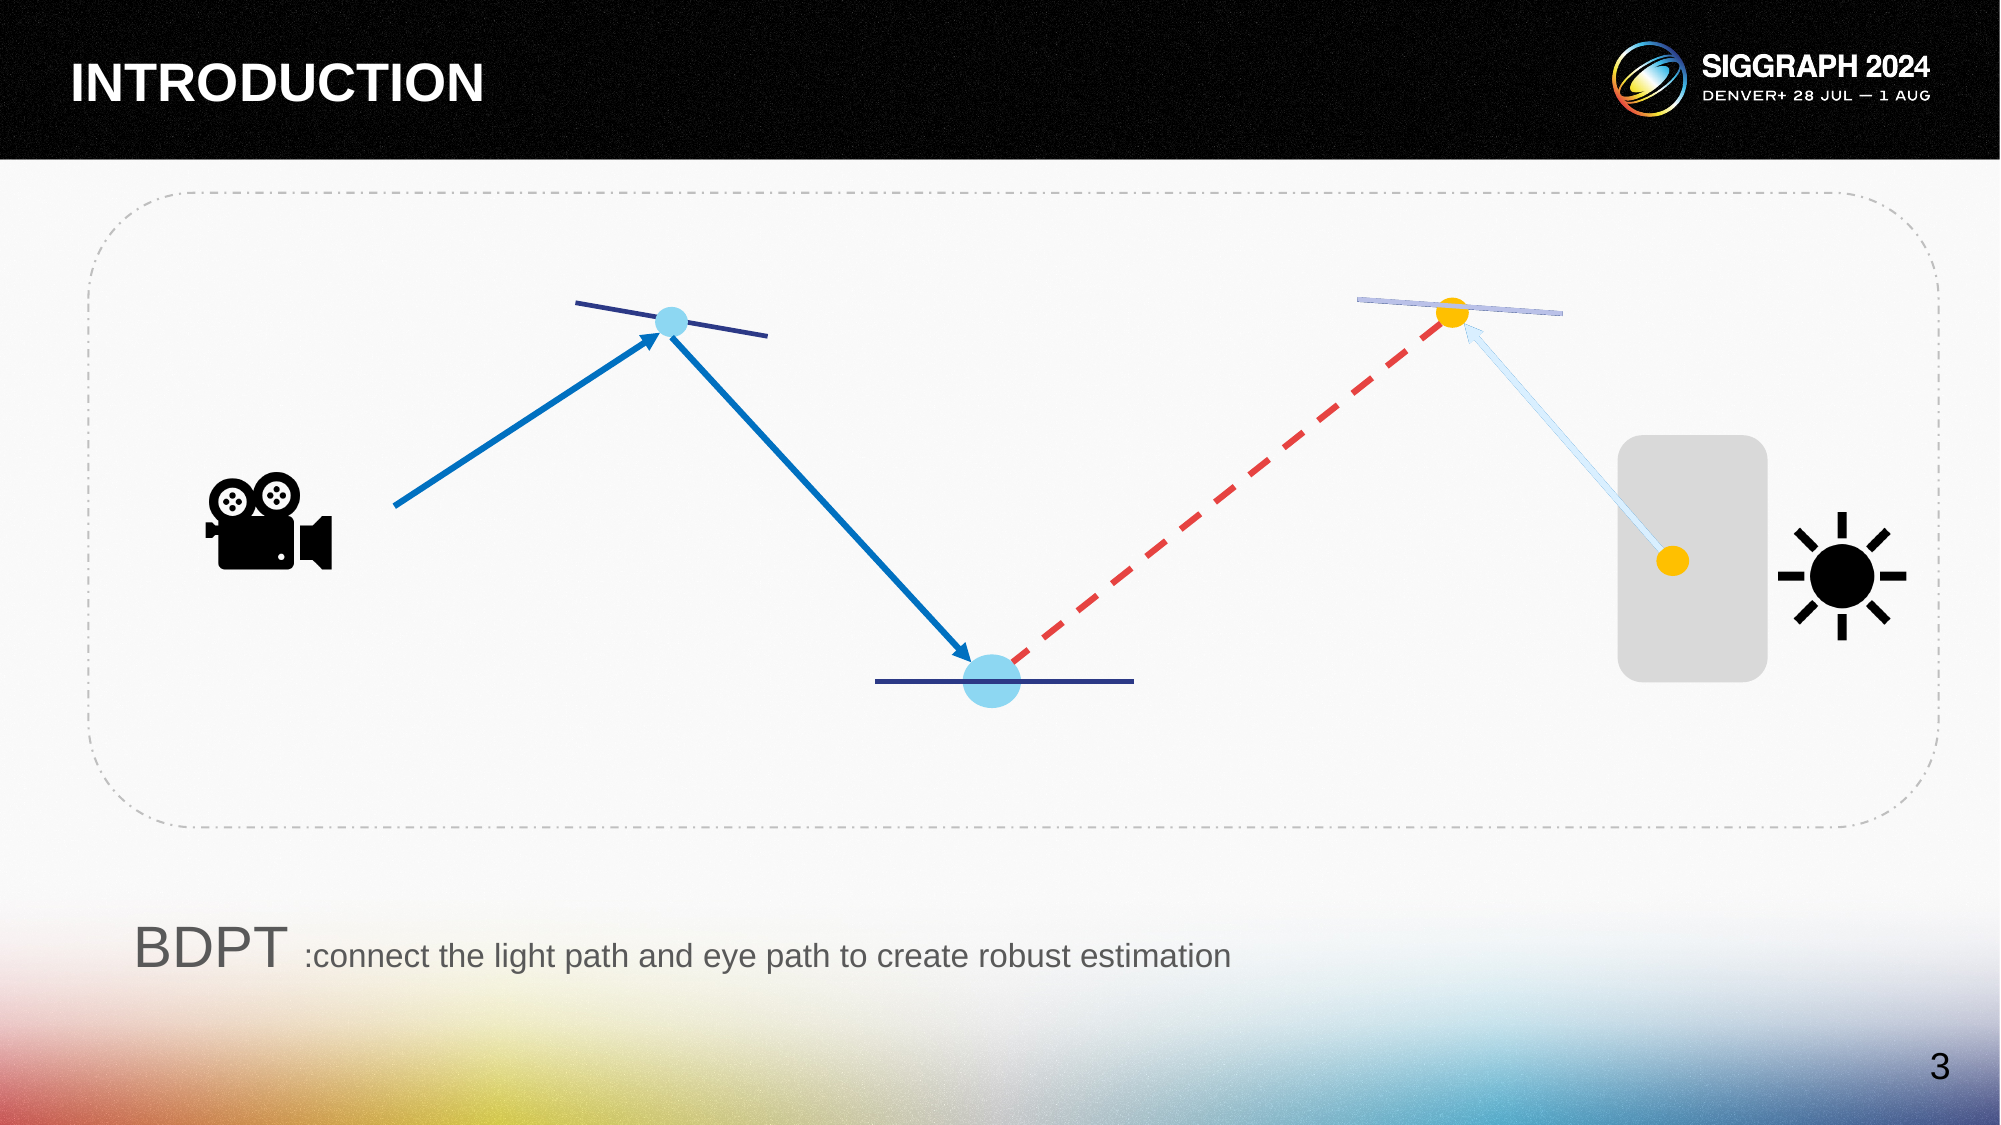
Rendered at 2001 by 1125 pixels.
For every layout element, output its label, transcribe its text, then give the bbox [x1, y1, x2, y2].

text_box BDPT :connect the light path and eye path to create robust estimation [118, 902, 1258, 987]
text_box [1357, 299, 1563, 314]
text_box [1464, 323, 1662, 551]
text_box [671, 336, 972, 663]
title Introduction [70, 0, 1392, 161]
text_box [575, 302, 768, 337]
text_box 3 [1915, 1034, 1973, 1079]
picture [0, 0, 2000, 1125]
text_box [88, 192, 1939, 828]
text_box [394, 332, 660, 507]
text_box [1012, 323, 1441, 663]
